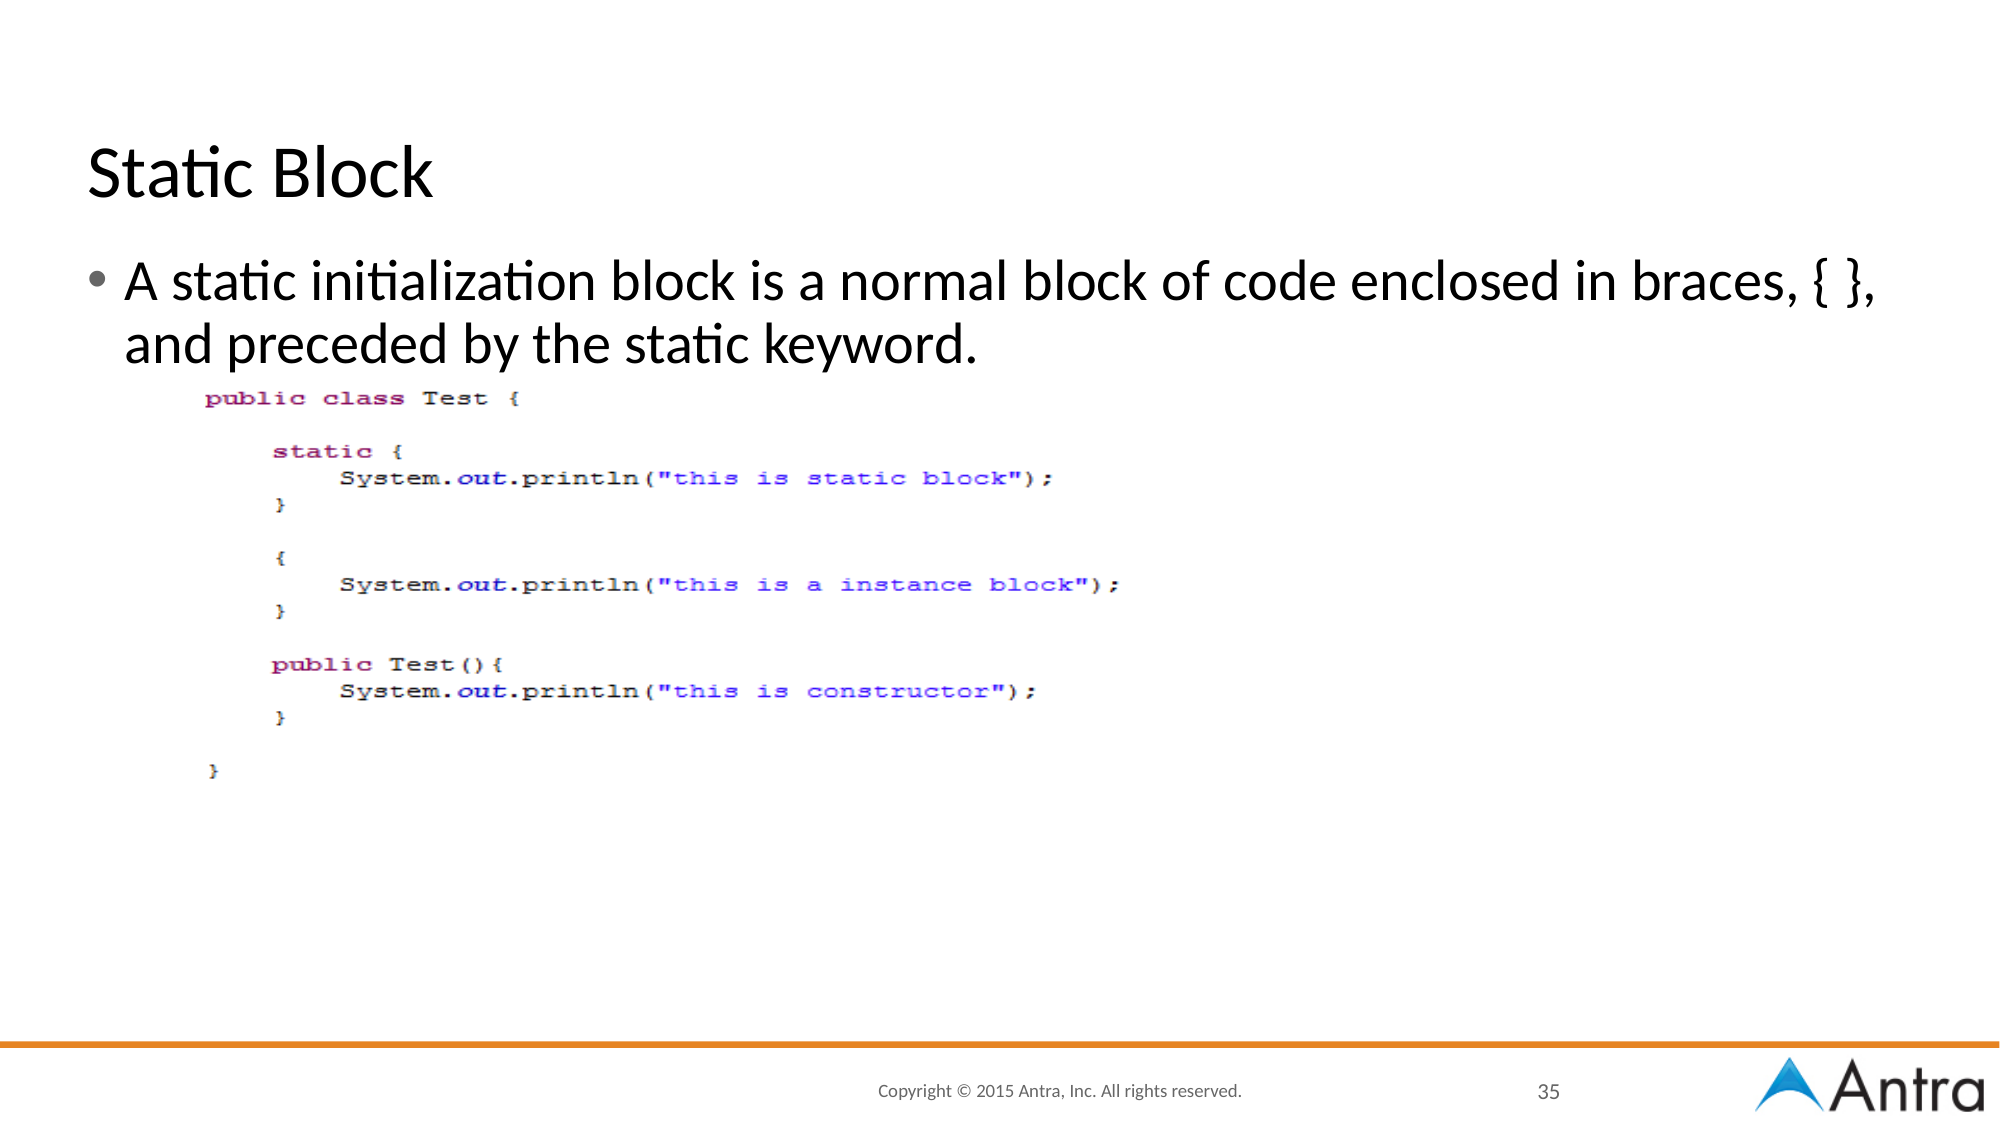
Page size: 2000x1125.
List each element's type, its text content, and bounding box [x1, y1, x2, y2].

list A static initialization block is a normal block of code enclosed in braces, { }, and preceded by the static keyword. [87, 249, 1913, 975]
title Static Block [87, 66, 1913, 213]
picture [1744, 1048, 1994, 1122]
picture [204, 389, 1137, 793]
slide_number 35 [1498, 1075, 1561, 1106]
